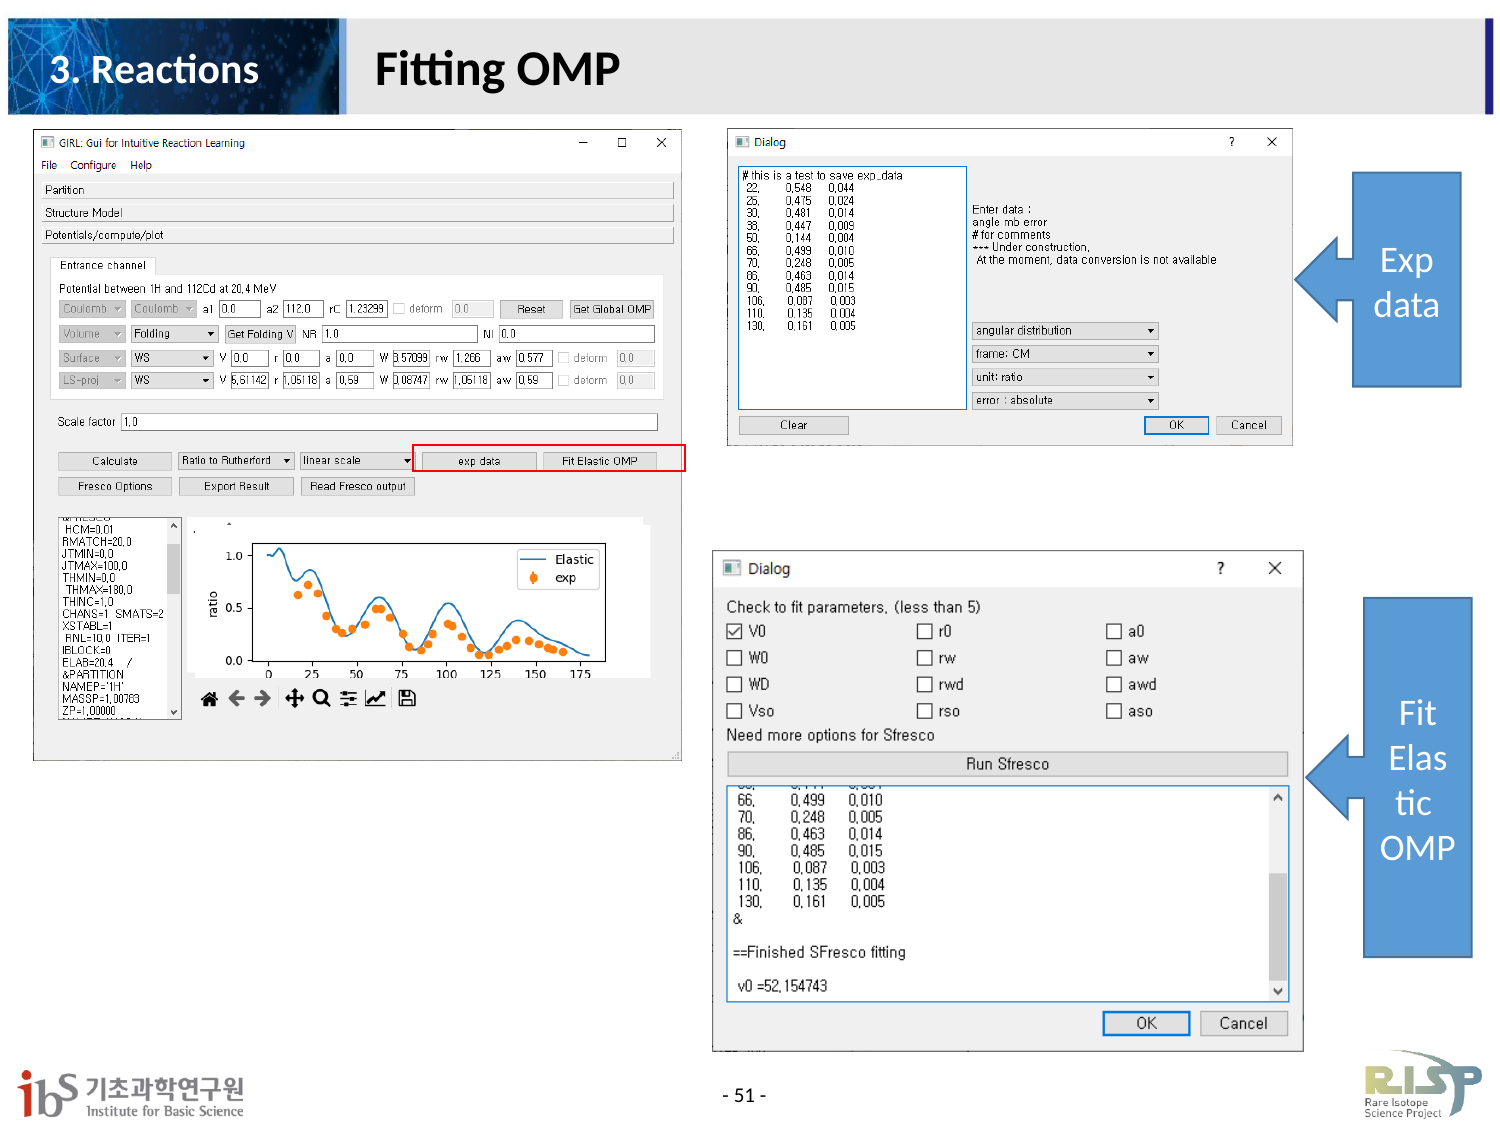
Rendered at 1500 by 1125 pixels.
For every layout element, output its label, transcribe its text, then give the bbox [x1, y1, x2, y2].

text_box [682, 444, 686, 472]
text_box Exp data [1293, 171, 1462, 388]
text_box Fit Elastic OMP [1304, 596, 1473, 959]
picture [17, 1070, 243, 1117]
picture [1364, 1049, 1482, 1119]
picture [2, 10, 1500, 761]
picture [712, 550, 1304, 1052]
